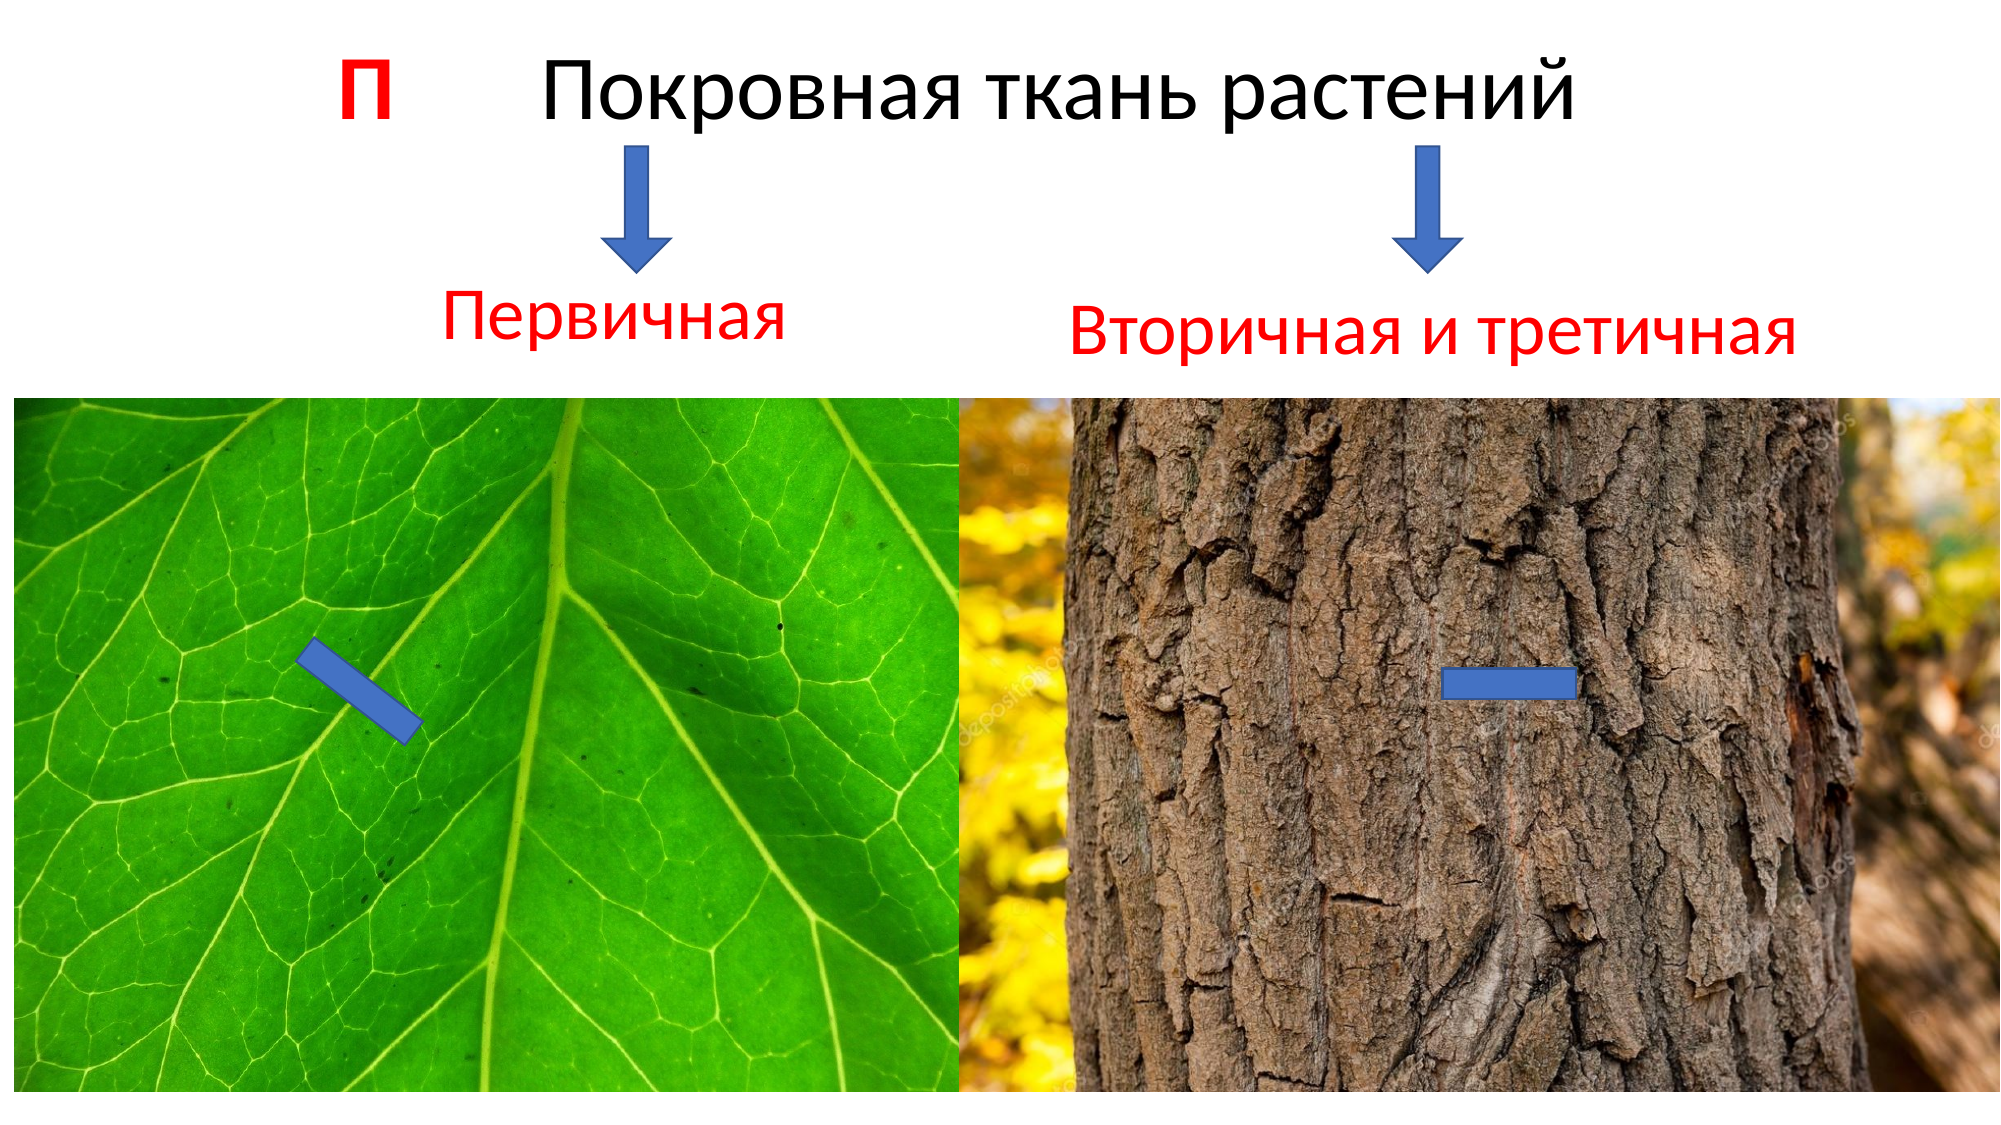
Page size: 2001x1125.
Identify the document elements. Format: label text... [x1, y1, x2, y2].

text_box Вторичная и третичная [1053, 272, 1842, 378]
text_box Первичная [426, 257, 847, 362]
text_box П Покровная ткань растений [323, 20, 1759, 145]
text_box [600, 145, 674, 275]
picture [14, 398, 2000, 1092]
text_box [1391, 145, 1465, 275]
